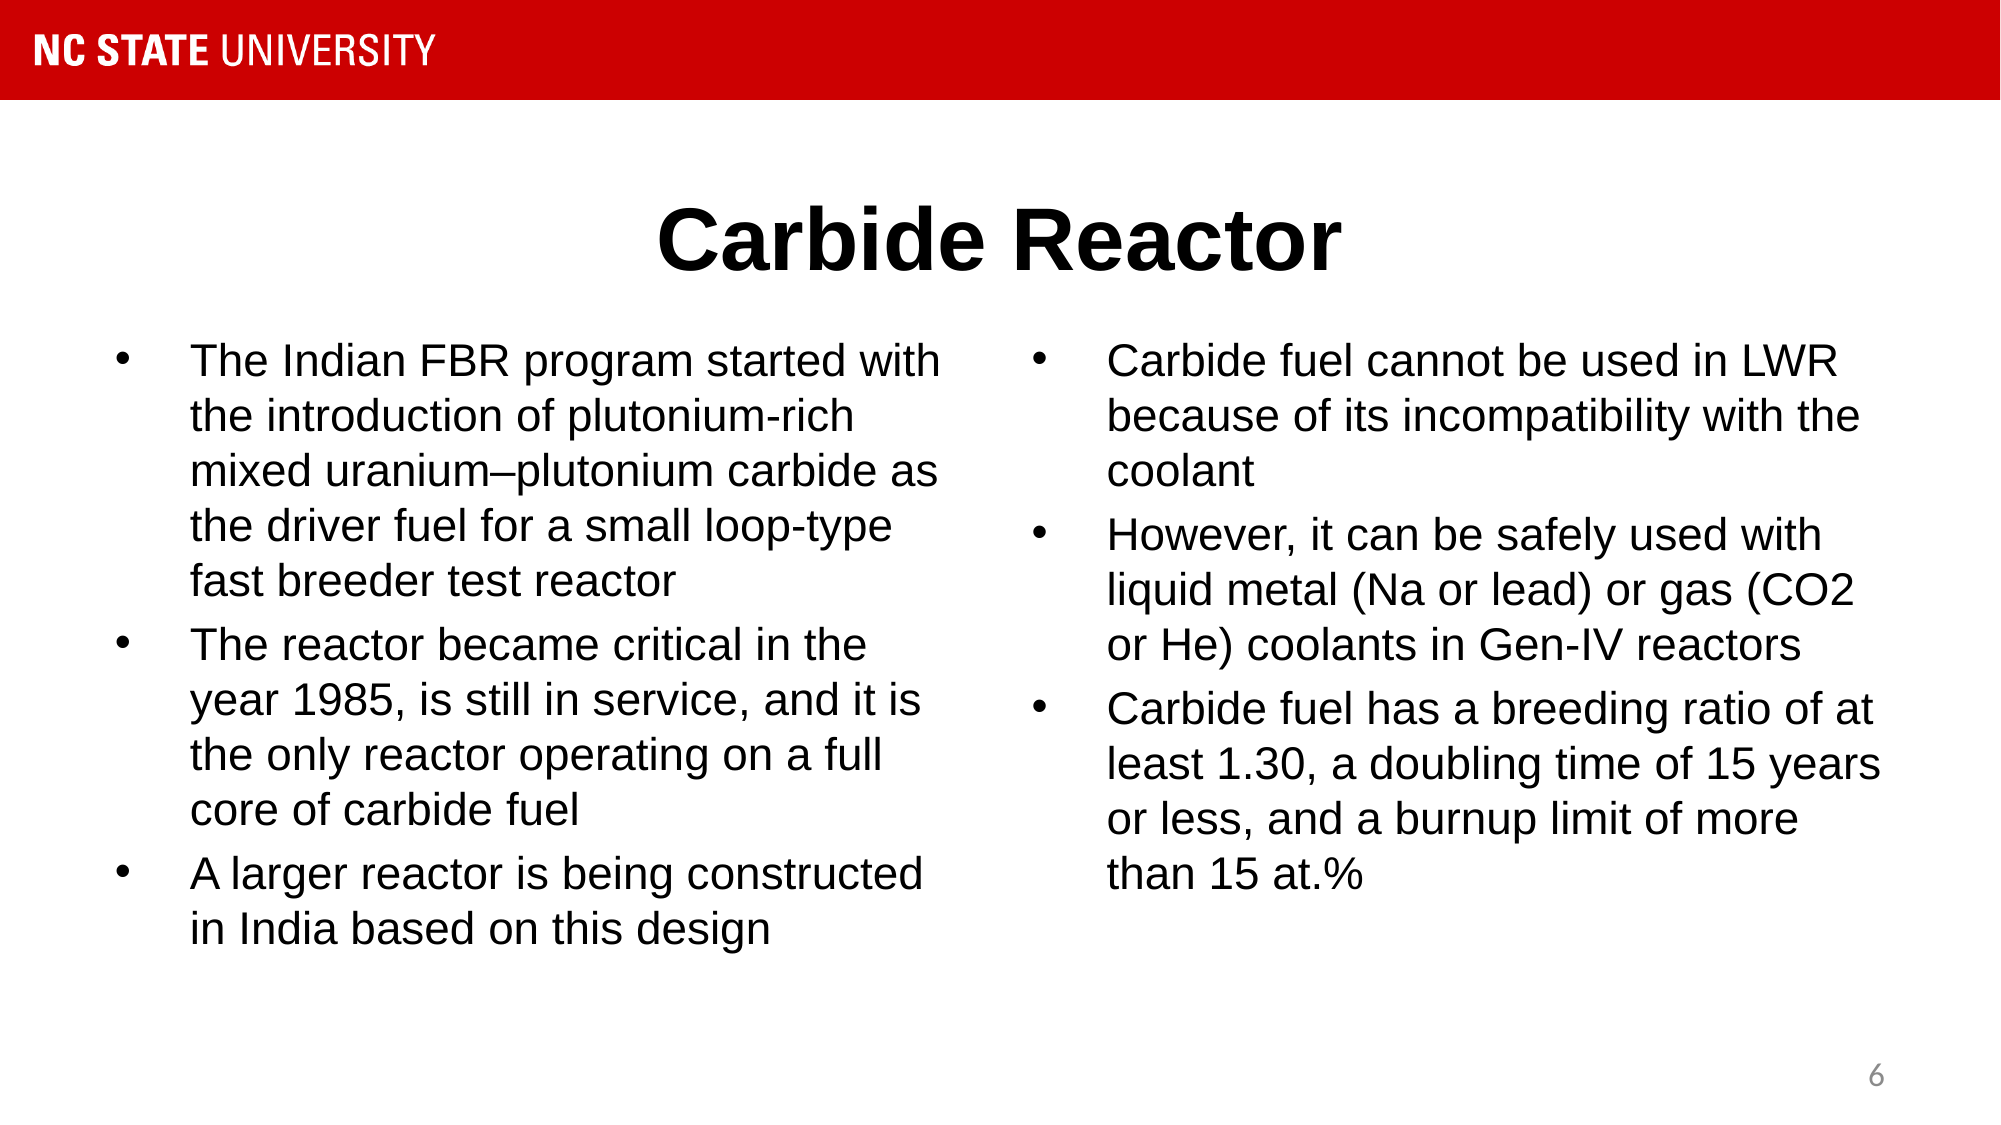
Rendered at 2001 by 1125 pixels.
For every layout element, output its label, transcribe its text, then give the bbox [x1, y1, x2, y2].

slide_number 6 [1433, 1042, 1900, 1103]
picture [0, 0, 2001, 100]
title Carbide Reactor [99, 147, 1900, 323]
list Carbide fuel cannot be used in LWR because of its incompatibility with the coolant However, it can be safely used with liquid metal (Na or lead) or gas (CO2 or He) coolants in Gen-IV reactors Carbide fuel has a breeding ratio of at least 1.30, a doubling time of 15 years or less, and a burnup limit of more than 15 at.% [1016, 322, 1900, 1005]
list The Indian FBR program started with the introduction of plutonium-rich mixed uranium–plutonium carbide as the driver fuel for a small loop-type fast breeder test reactor The reactor became critical in the year 1985, is still in service, and it is the only reactor operating on a full core of carbide fuel A larger reactor is being constructed in India based on this design [99, 322, 984, 1005]
